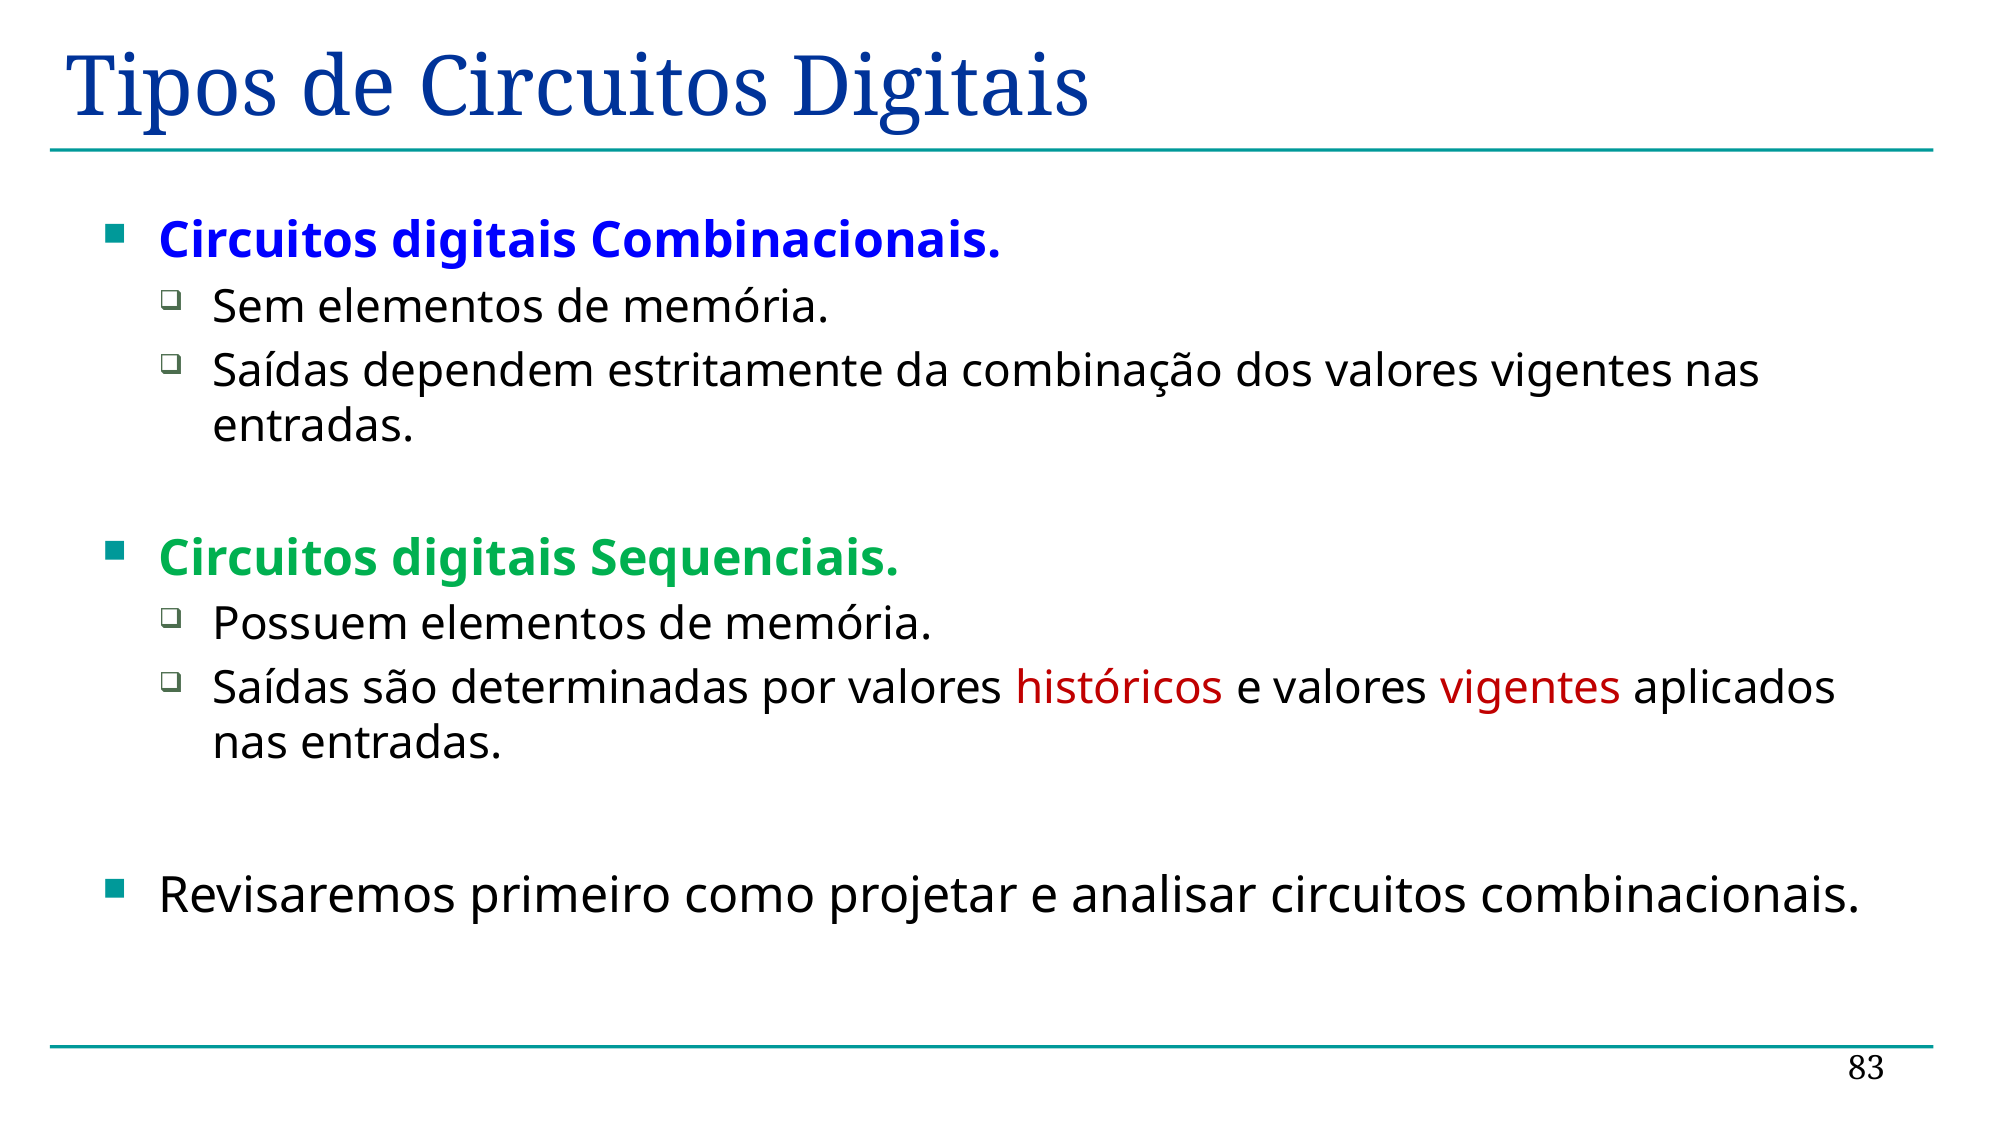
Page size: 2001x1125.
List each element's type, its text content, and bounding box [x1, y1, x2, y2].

title Tipos de Circuitos Digitais [49, 24, 1934, 151]
slide_number 83 [1433, 1023, 1901, 1100]
list Circuitos digitais Combinacionais. Sem elementos de memória. Saídas dependem estritamente da combinação dos valores vigentes nas entradas. Circuitos digitais Sequenciais. Possuem elementos de memória. Saídas são determinadas por valores históricos e valores vigentes aplicados nas entradas. Revisaremos primeiro como projetar e analisar circuitos combinacionais. [87, 199, 1934, 1063]
